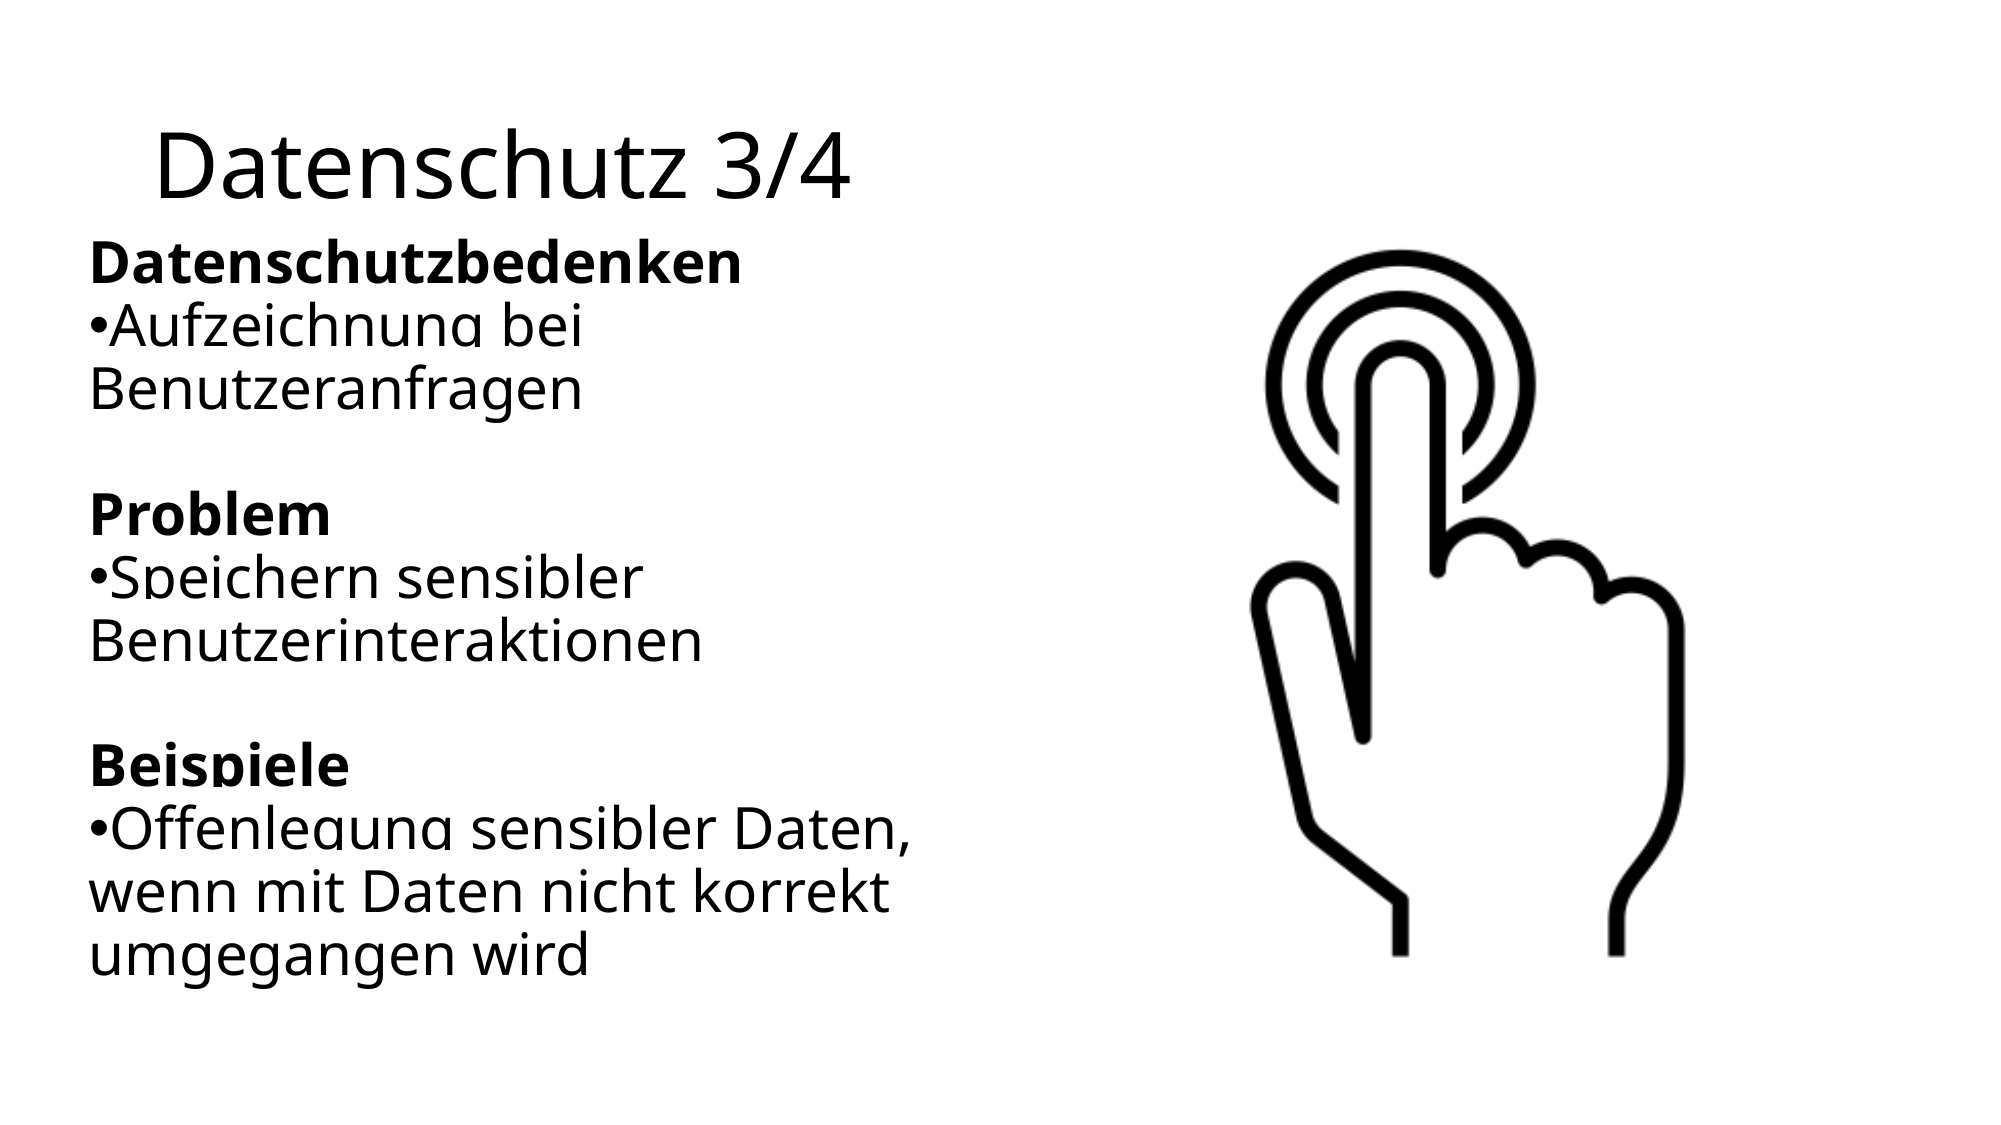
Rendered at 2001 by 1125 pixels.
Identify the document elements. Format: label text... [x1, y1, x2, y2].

title Datenschutz 3/4 [137, 59, 1863, 278]
picture [1077, 225, 1864, 1012]
list Datenschutzbedenken Aufzeichnung bei Benutzeranfragen Problem Speichern sensibler Benutzerinteraktionen Beispiele Offenlegung sensibler Daten, wenn mit Daten nicht korrekt umgegangen wird [73, 226, 985, 1011]
